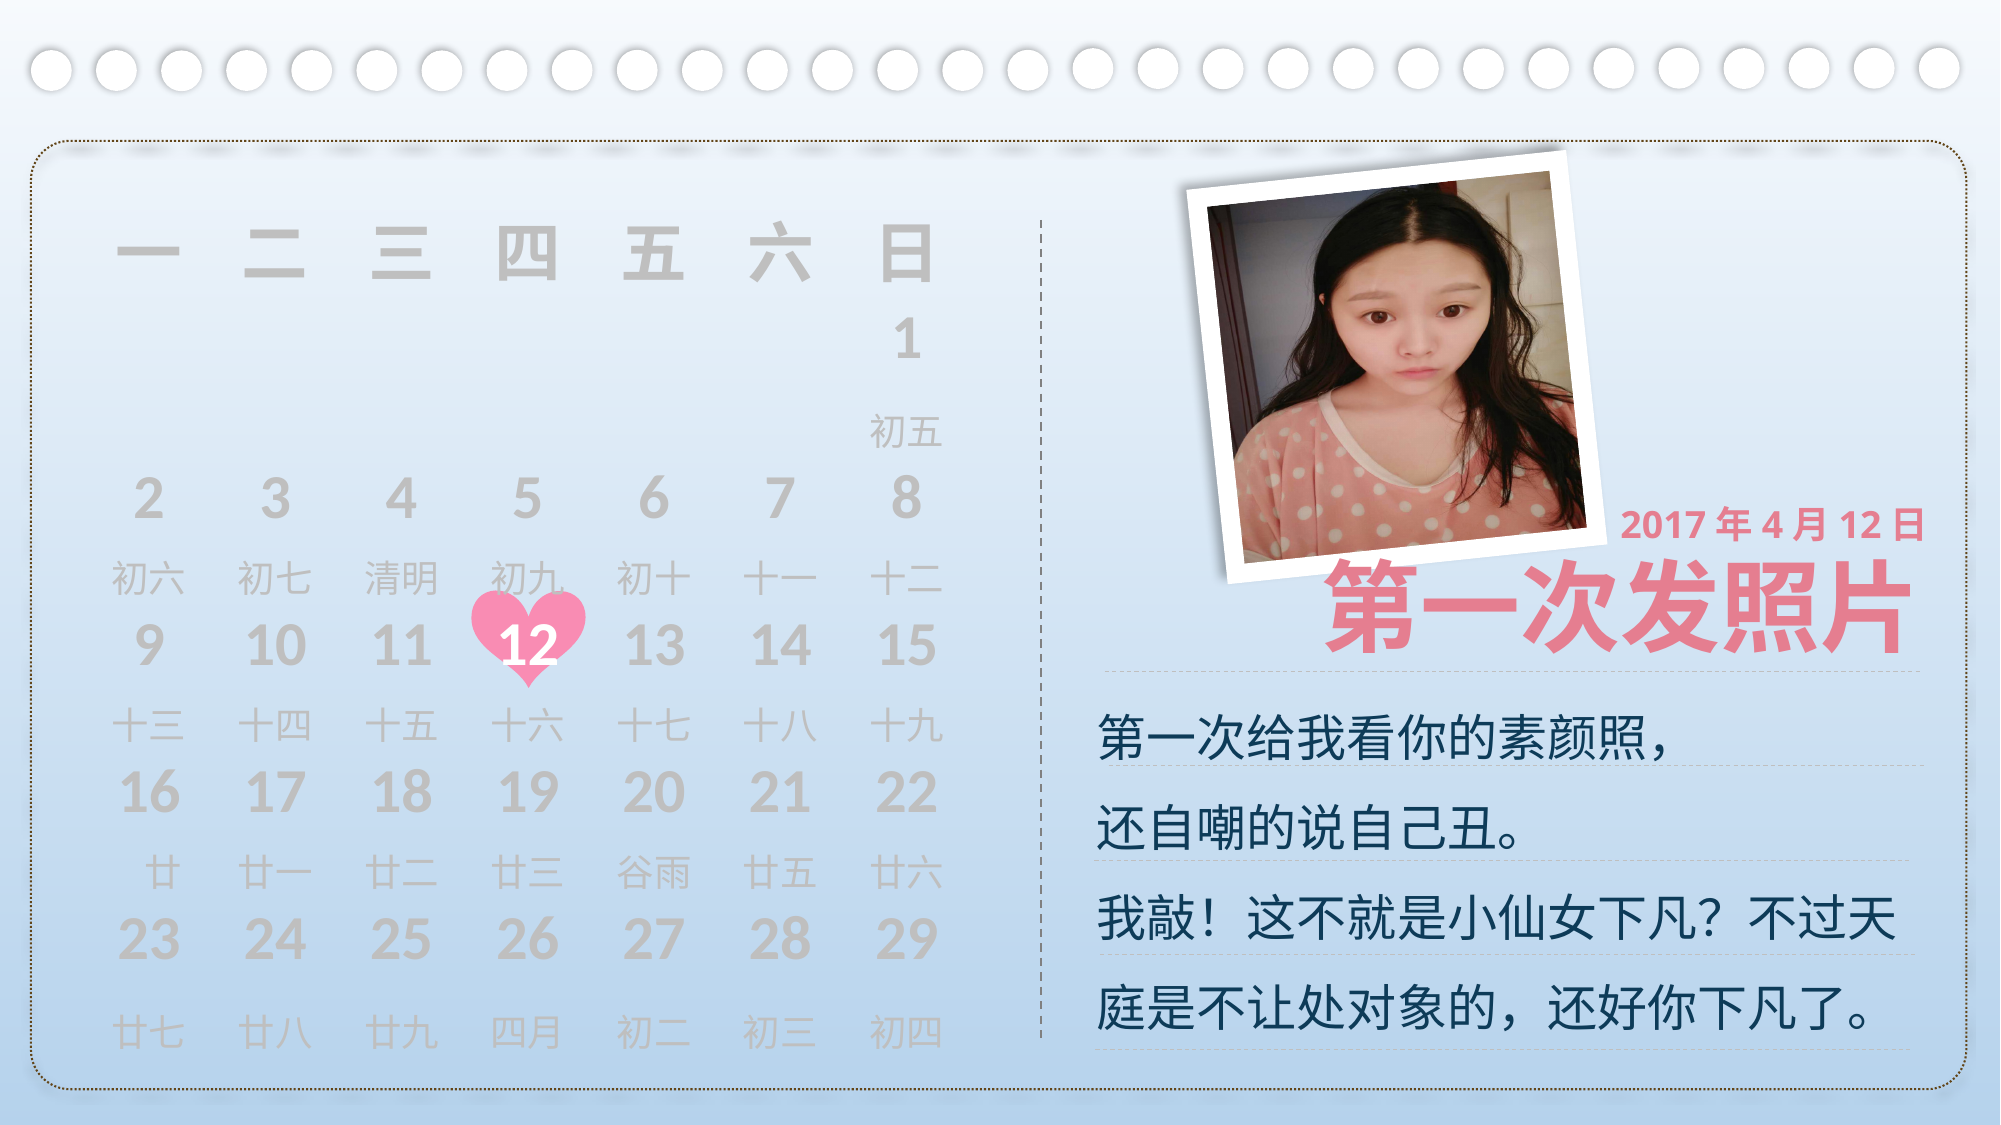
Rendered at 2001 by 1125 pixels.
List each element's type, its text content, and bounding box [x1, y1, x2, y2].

text_box [355, 49, 399, 92]
text_box [94, 49, 138, 92]
text_box [1006, 48, 1050, 92]
text_box [550, 48, 594, 92]
picture [1208, 171, 1586, 547]
text_box [615, 48, 659, 92]
text_box 第一次发照片 [1219, 536, 1936, 672]
text_box [160, 49, 204, 93]
text_box [1180, 146, 1558, 556]
text_box [290, 49, 334, 92]
text_box [225, 49, 269, 92]
text_box 第一次给我看你的素颜照， 还自嘲的说自己丑。 我敲！这不就是小仙女下凡？不过天庭是不让处对象的，还好你下凡了。 [1082, 668, 1936, 1044]
text_box [1136, 47, 1180, 91]
text_box [1071, 47, 1115, 91]
text_box [876, 48, 920, 92]
text_box [1266, 47, 1310, 91]
text_box [1852, 46, 1896, 90]
text_box [1722, 47, 1766, 91]
text_box [1201, 47, 1245, 91]
text_box [1917, 46, 1961, 90]
text_box [29, 139, 1968, 1091]
text_box [941, 49, 985, 92]
text_box [1527, 47, 1571, 91]
text_box [1396, 47, 1440, 91]
text_box [1787, 46, 1831, 90]
text_box [745, 48, 789, 92]
text_box [485, 49, 529, 92]
text_box [680, 49, 724, 92]
text_box [1462, 47, 1505, 91]
text_box [29, 49, 73, 92]
text_box [1592, 46, 1636, 90]
text_box [1331, 47, 1375, 91]
text_box [1657, 46, 1701, 90]
text_box 2017年4月12日 [1605, 470, 1943, 554]
text_box [811, 48, 854, 92]
text_box [1176, 142, 1563, 577]
text_box [420, 49, 464, 93]
